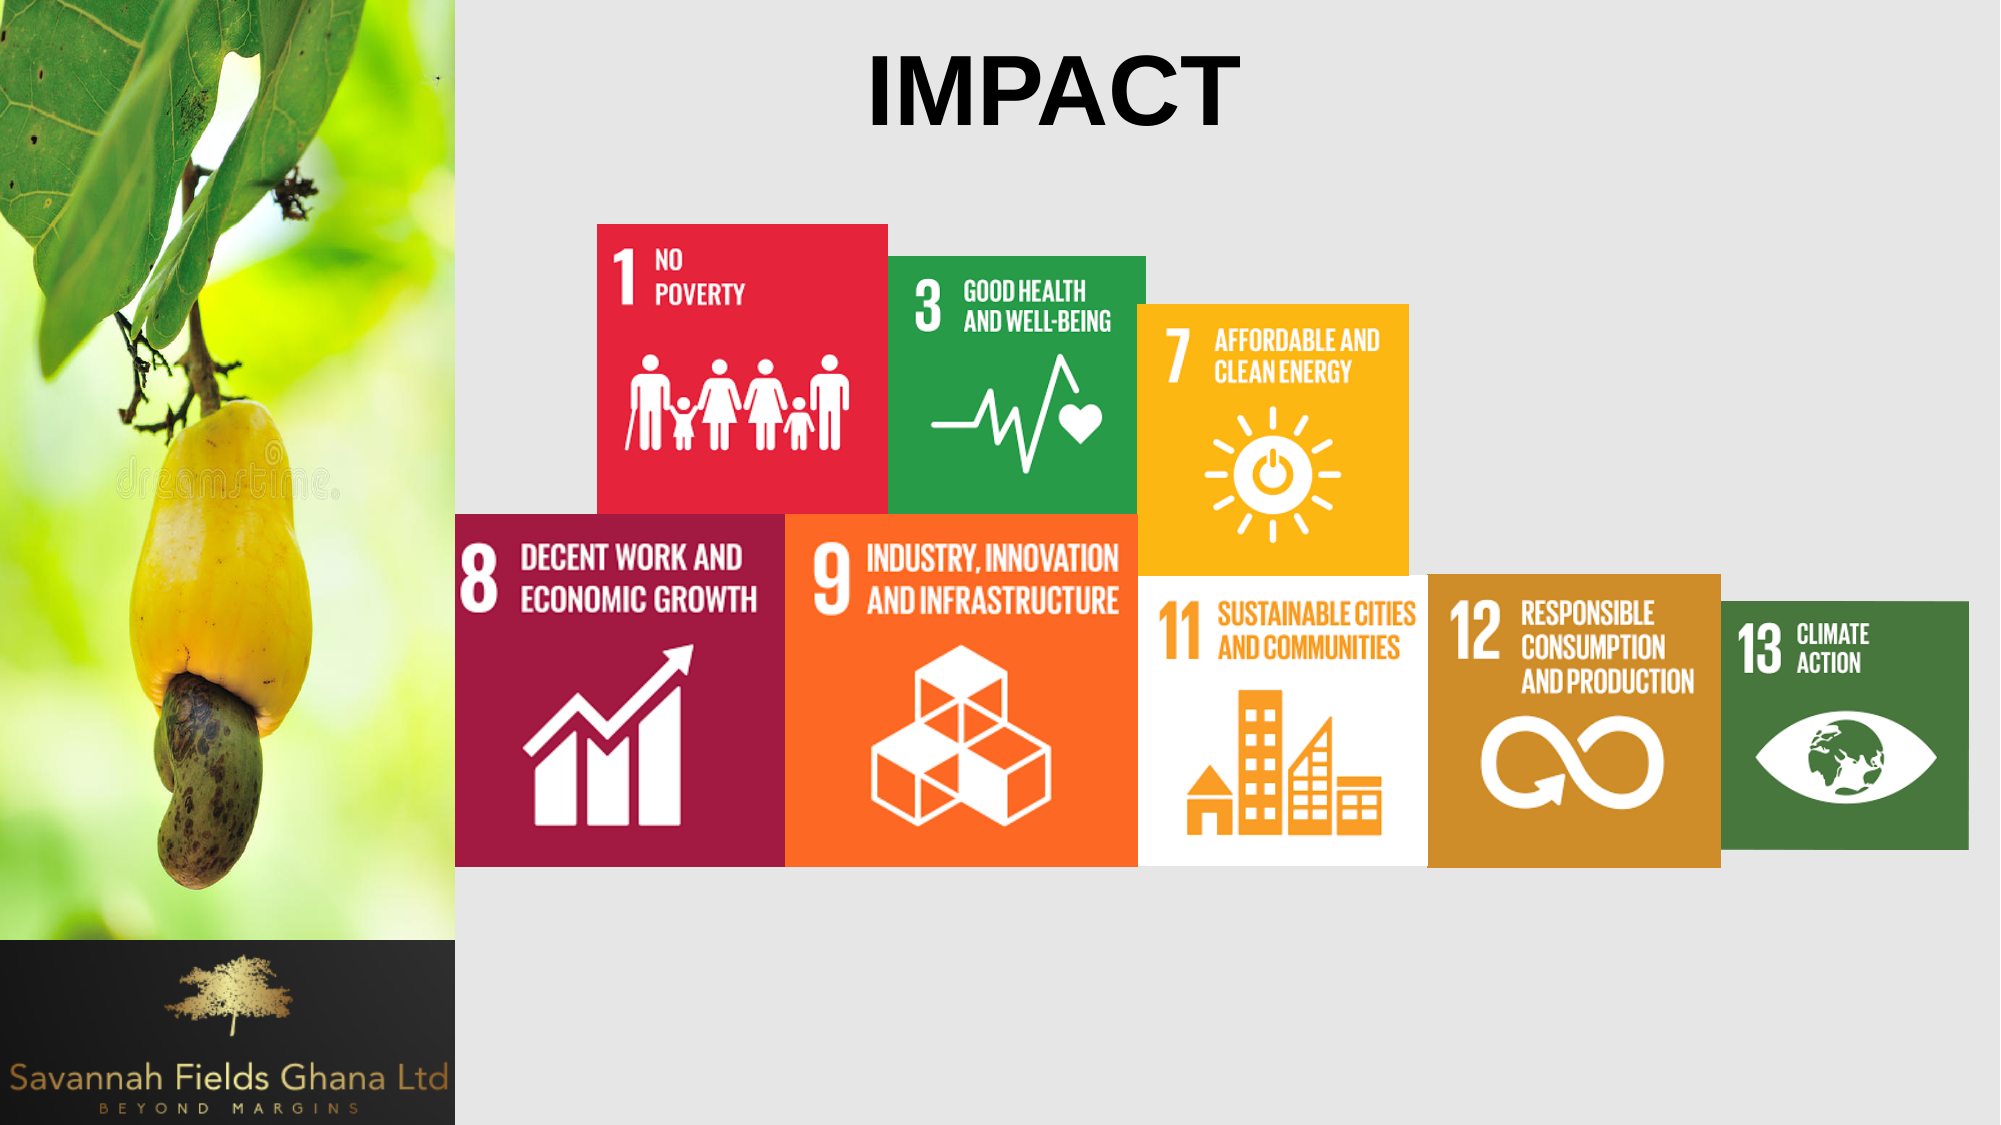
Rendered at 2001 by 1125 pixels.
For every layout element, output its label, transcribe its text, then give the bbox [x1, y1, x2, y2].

text_box IMPACT [851, 17, 1258, 153]
picture [0, 0, 1969, 1125]
